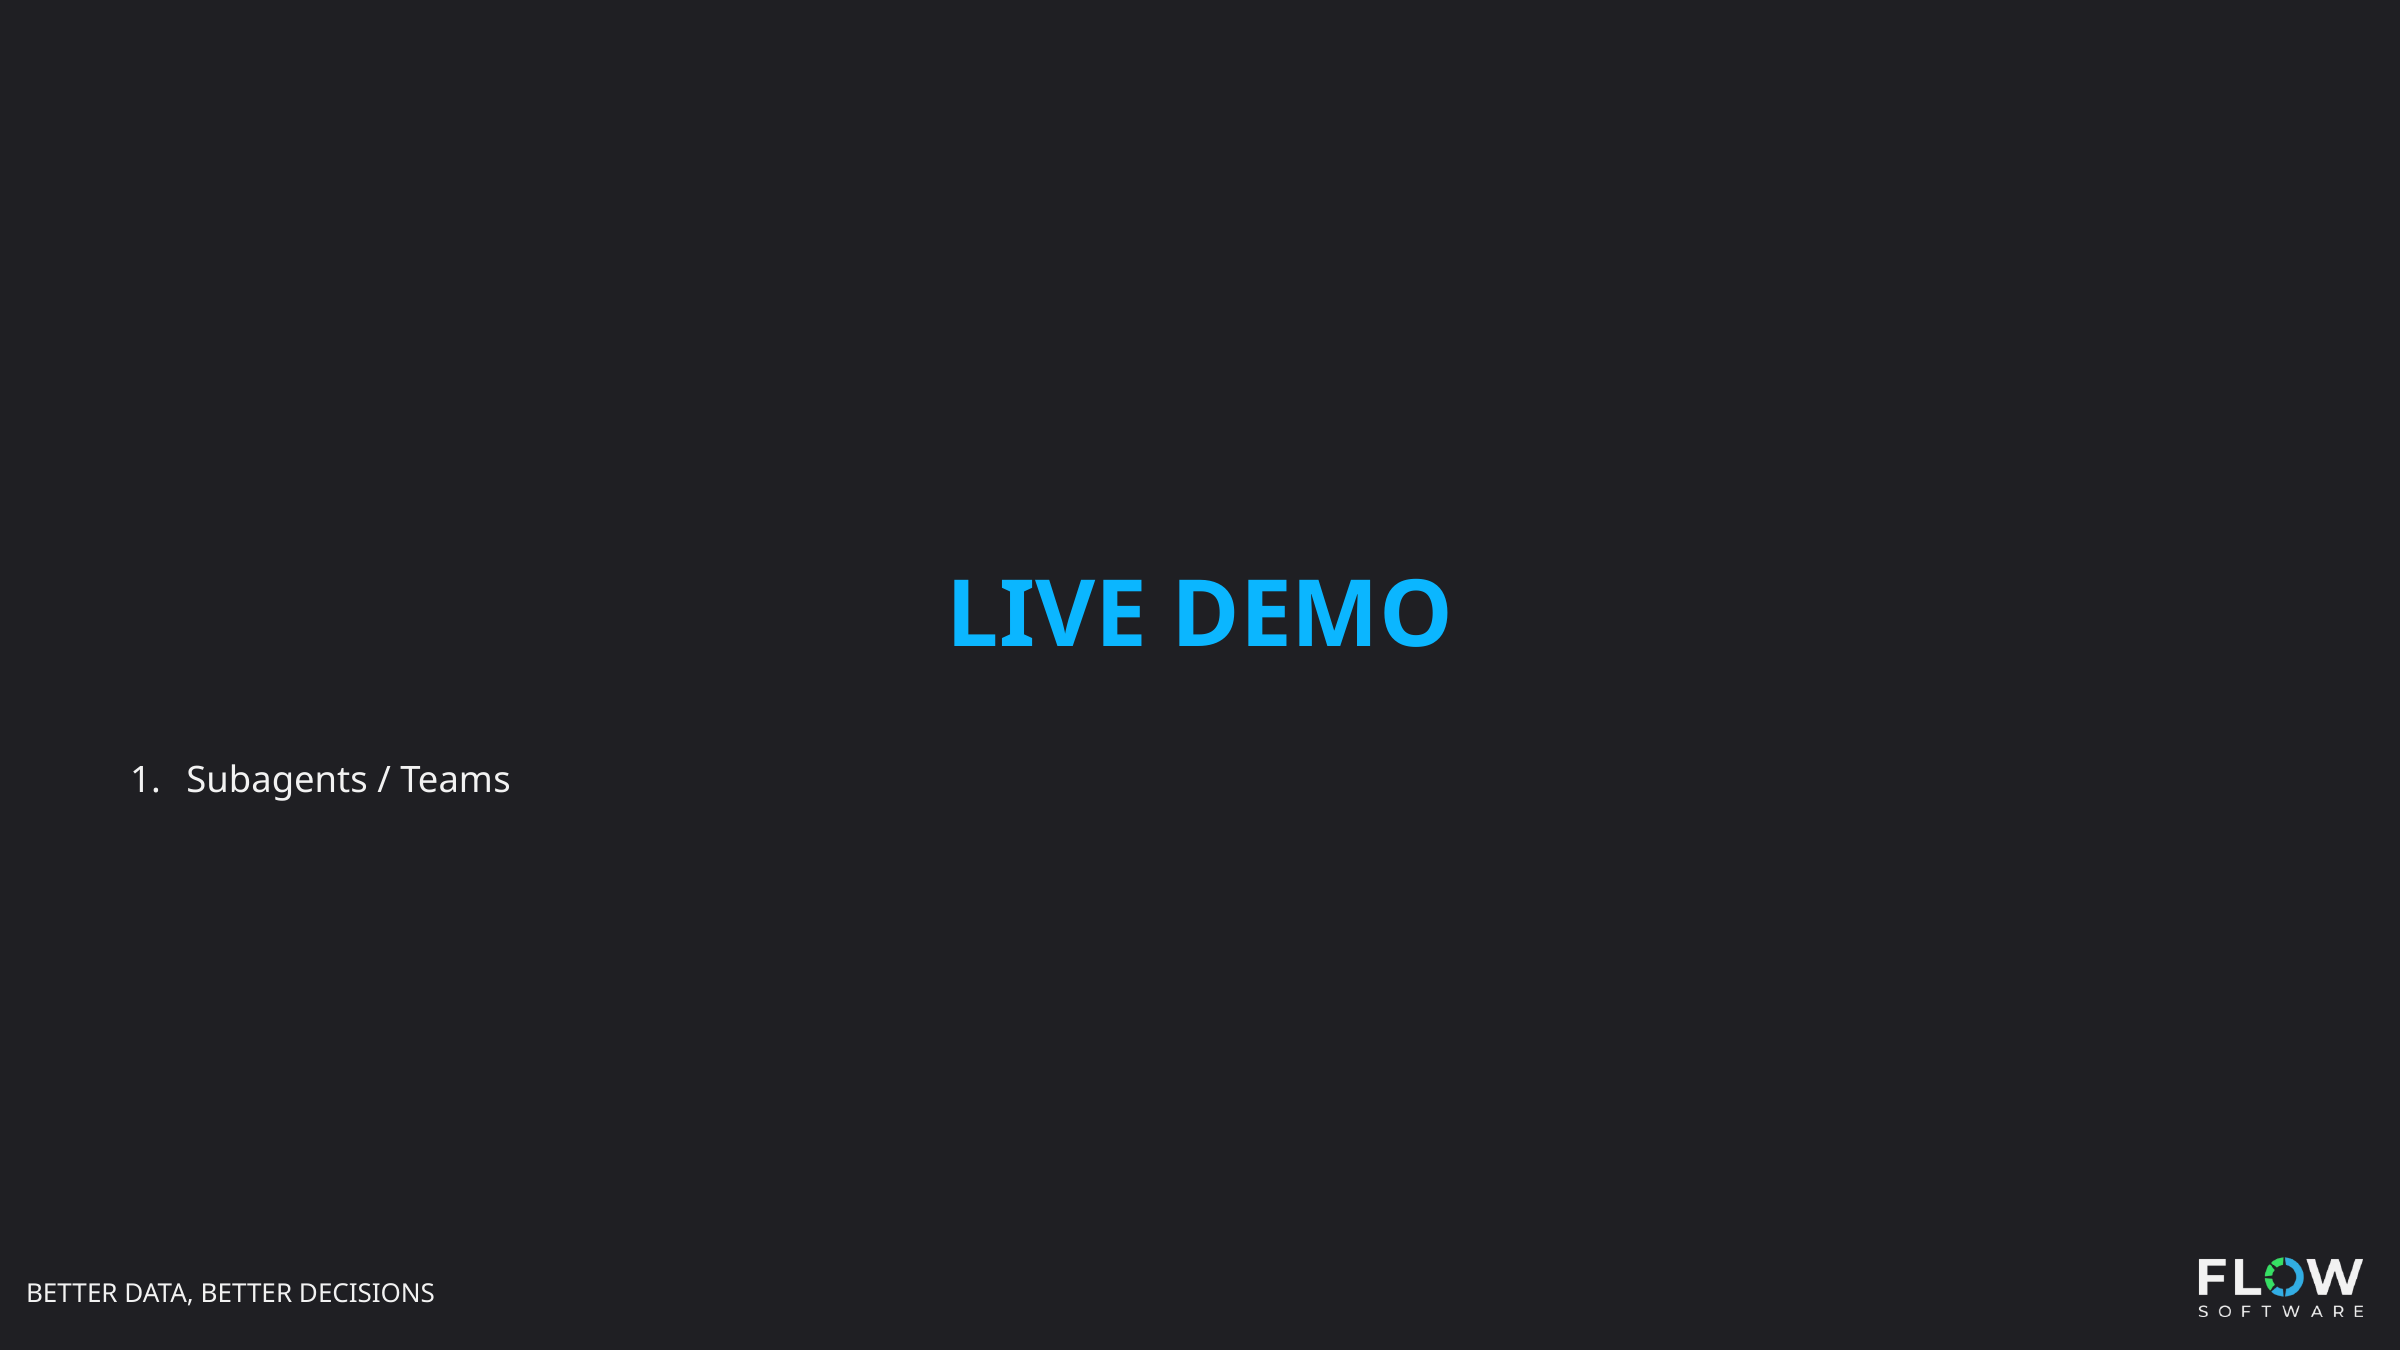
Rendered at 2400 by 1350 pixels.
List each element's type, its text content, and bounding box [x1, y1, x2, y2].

text_box BETTER DATA, BETTER DECISIONS [26, 1265, 459, 1308]
text_box Subagents / Teams [130, 740, 2270, 800]
text_box LIVE DEMO [734, 549, 1666, 667]
picture [2187, 1257, 2374, 1317]
